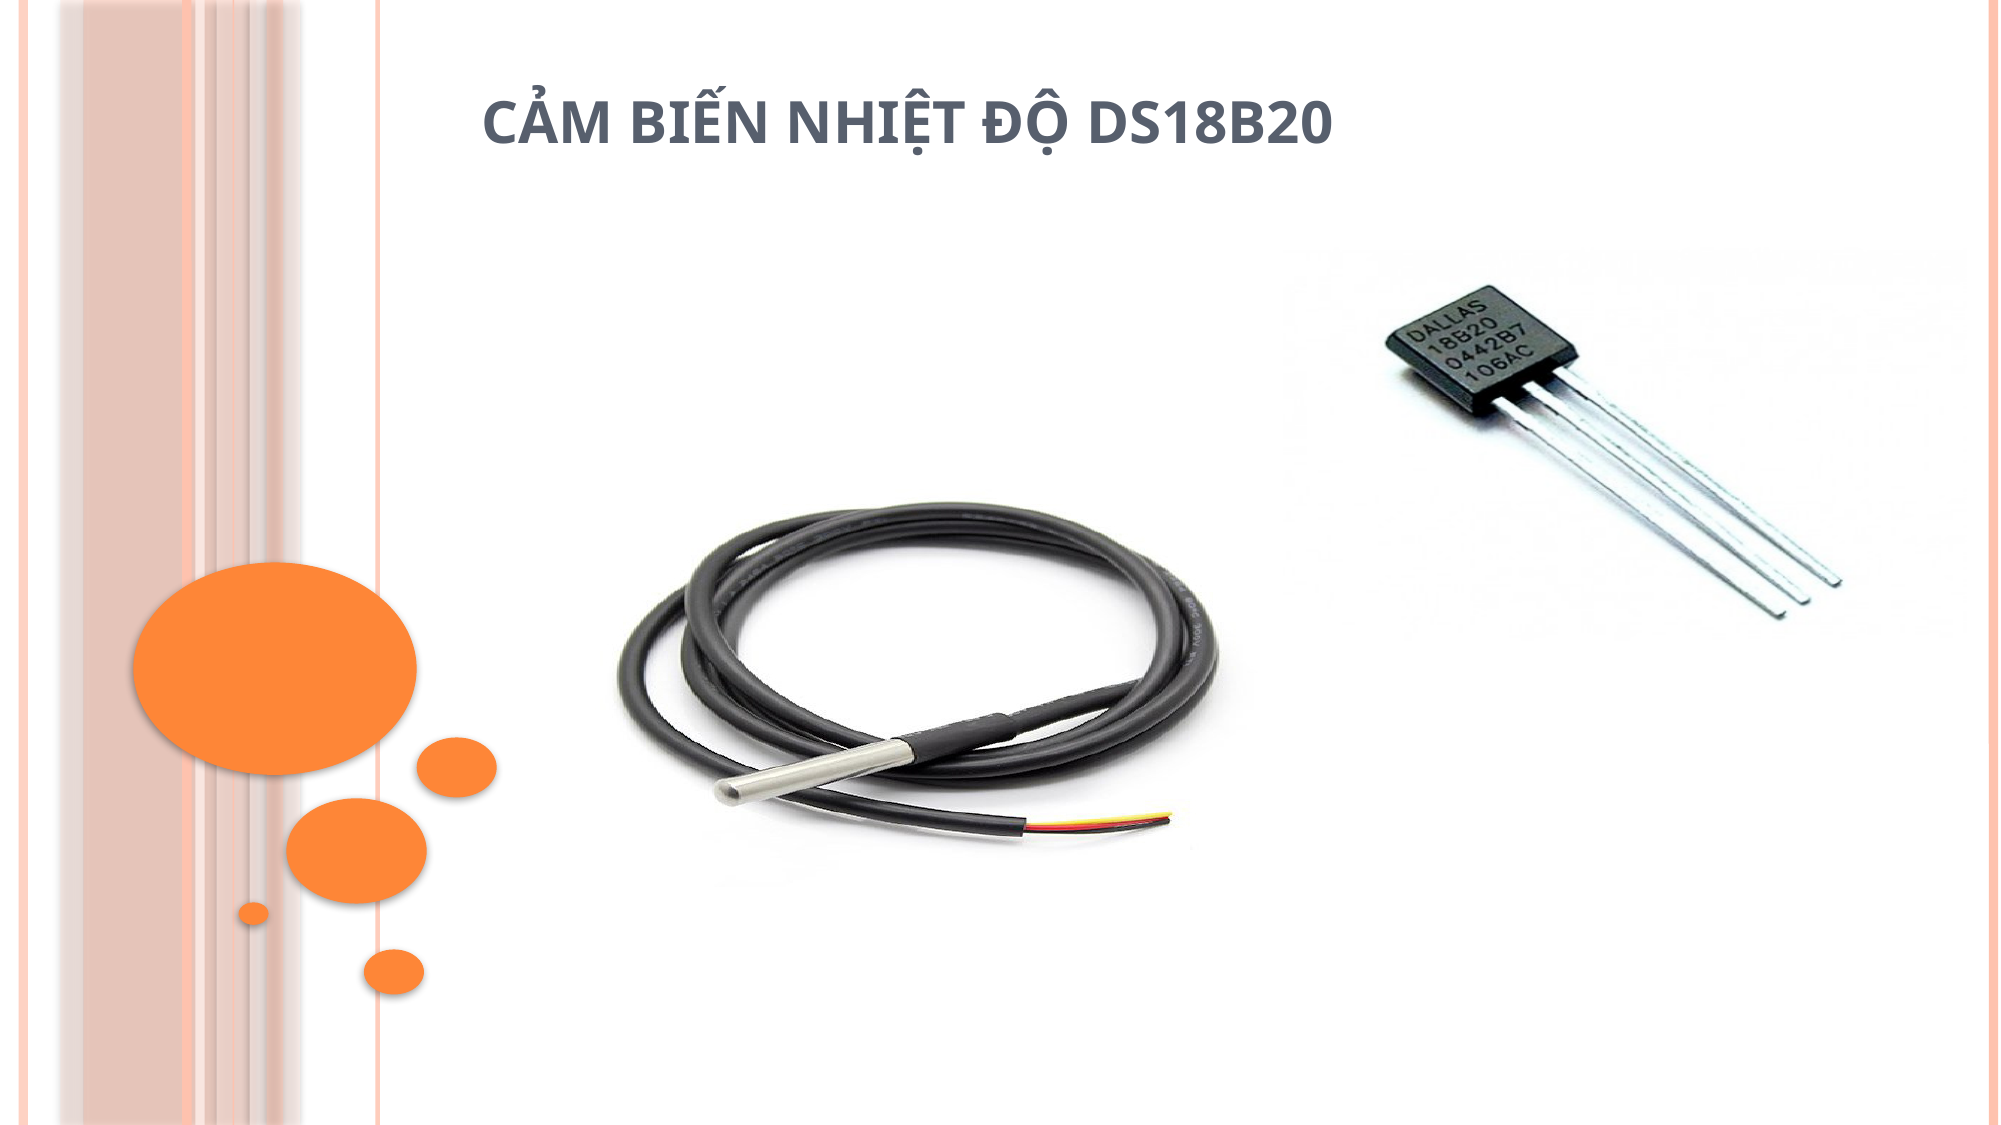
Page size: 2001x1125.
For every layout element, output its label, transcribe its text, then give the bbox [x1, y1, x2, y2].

title CẢM BIẾN NHIỆT ĐỘ DS18B20 [466, 62, 1817, 163]
picture [526, 211, 1968, 953]
